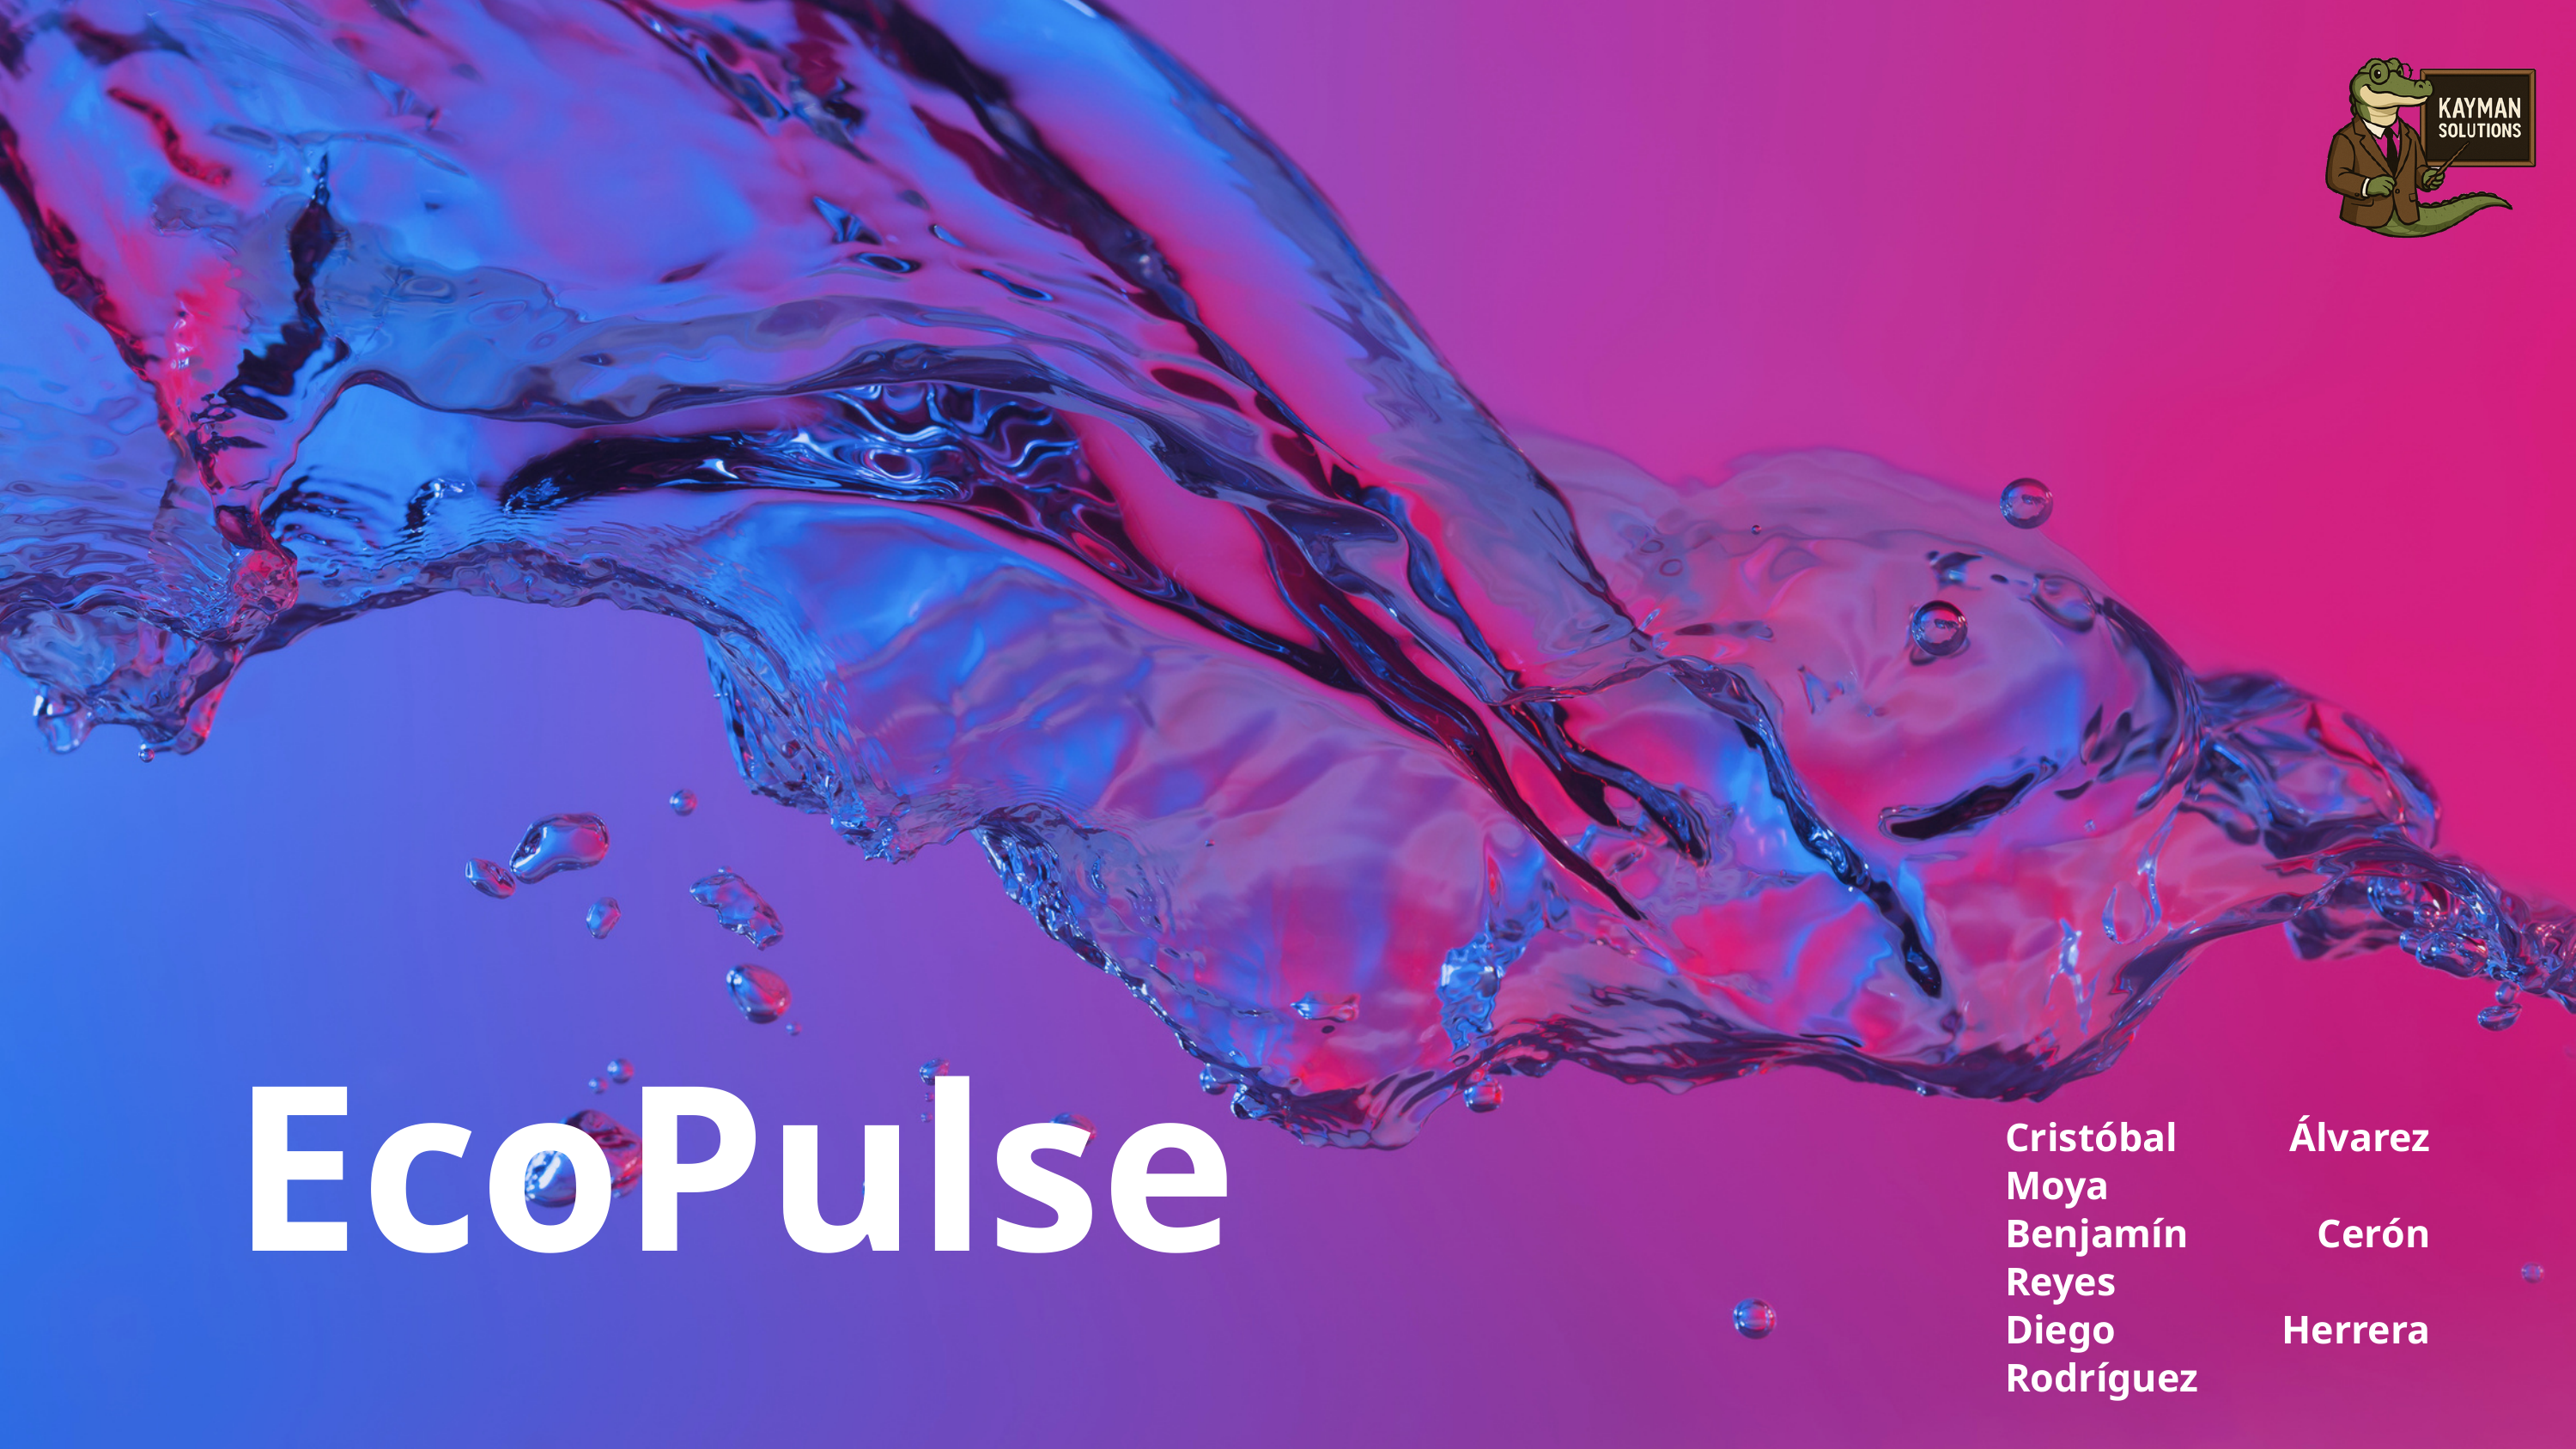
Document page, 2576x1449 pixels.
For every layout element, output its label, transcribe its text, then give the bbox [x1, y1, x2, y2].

text_box Cristóbal Álvarez Moya Benjamín Cerón Reyes Diego Herrera Rodríguez [2005, 1110, 2432, 1400]
text_box EcoPulse [232, 1044, 1938, 1298]
text_box [0, 0, 2576, 1449]
text_box [2317, 31, 2545, 259]
